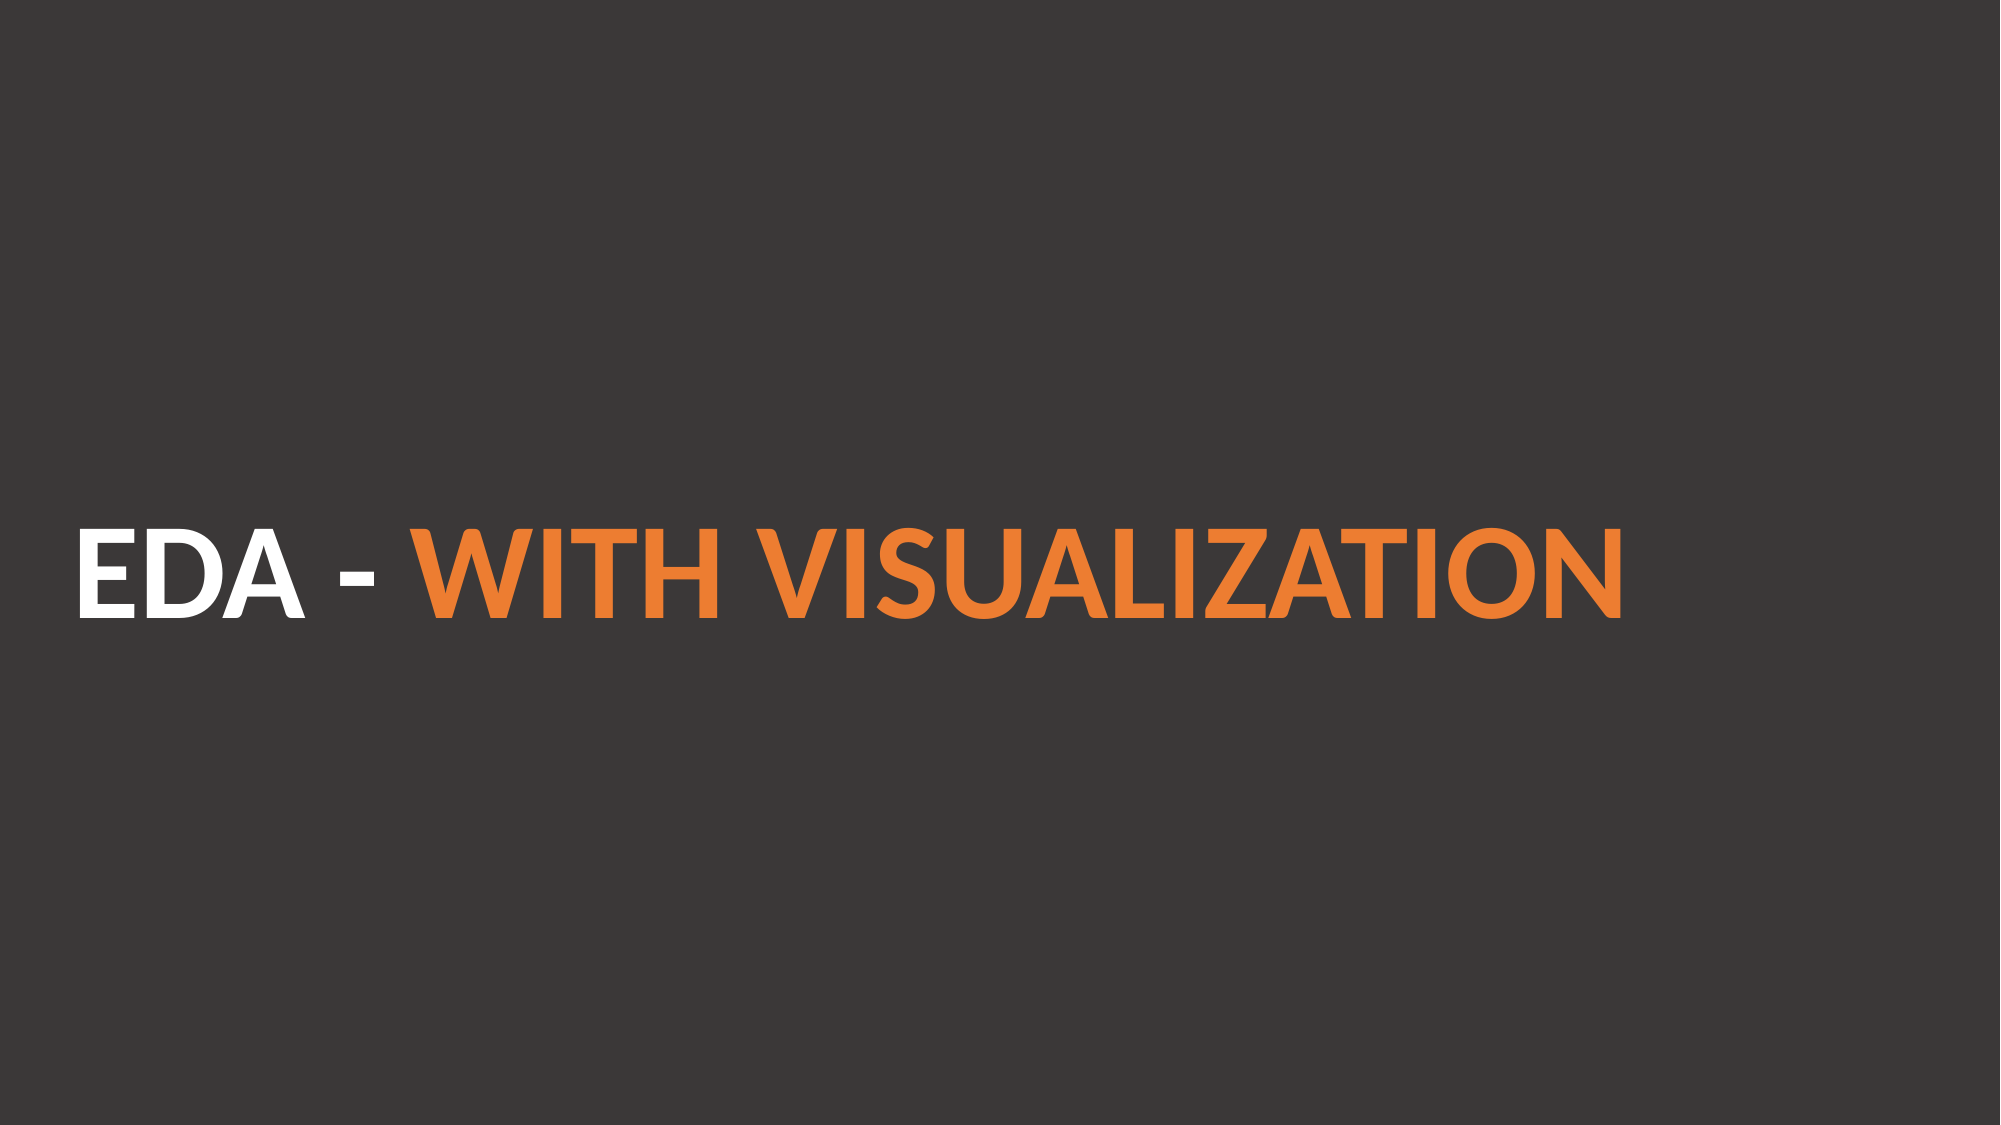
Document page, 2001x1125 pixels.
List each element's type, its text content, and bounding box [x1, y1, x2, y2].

title EDA - WITH VISUALIZATION [66, 479, 1934, 646]
